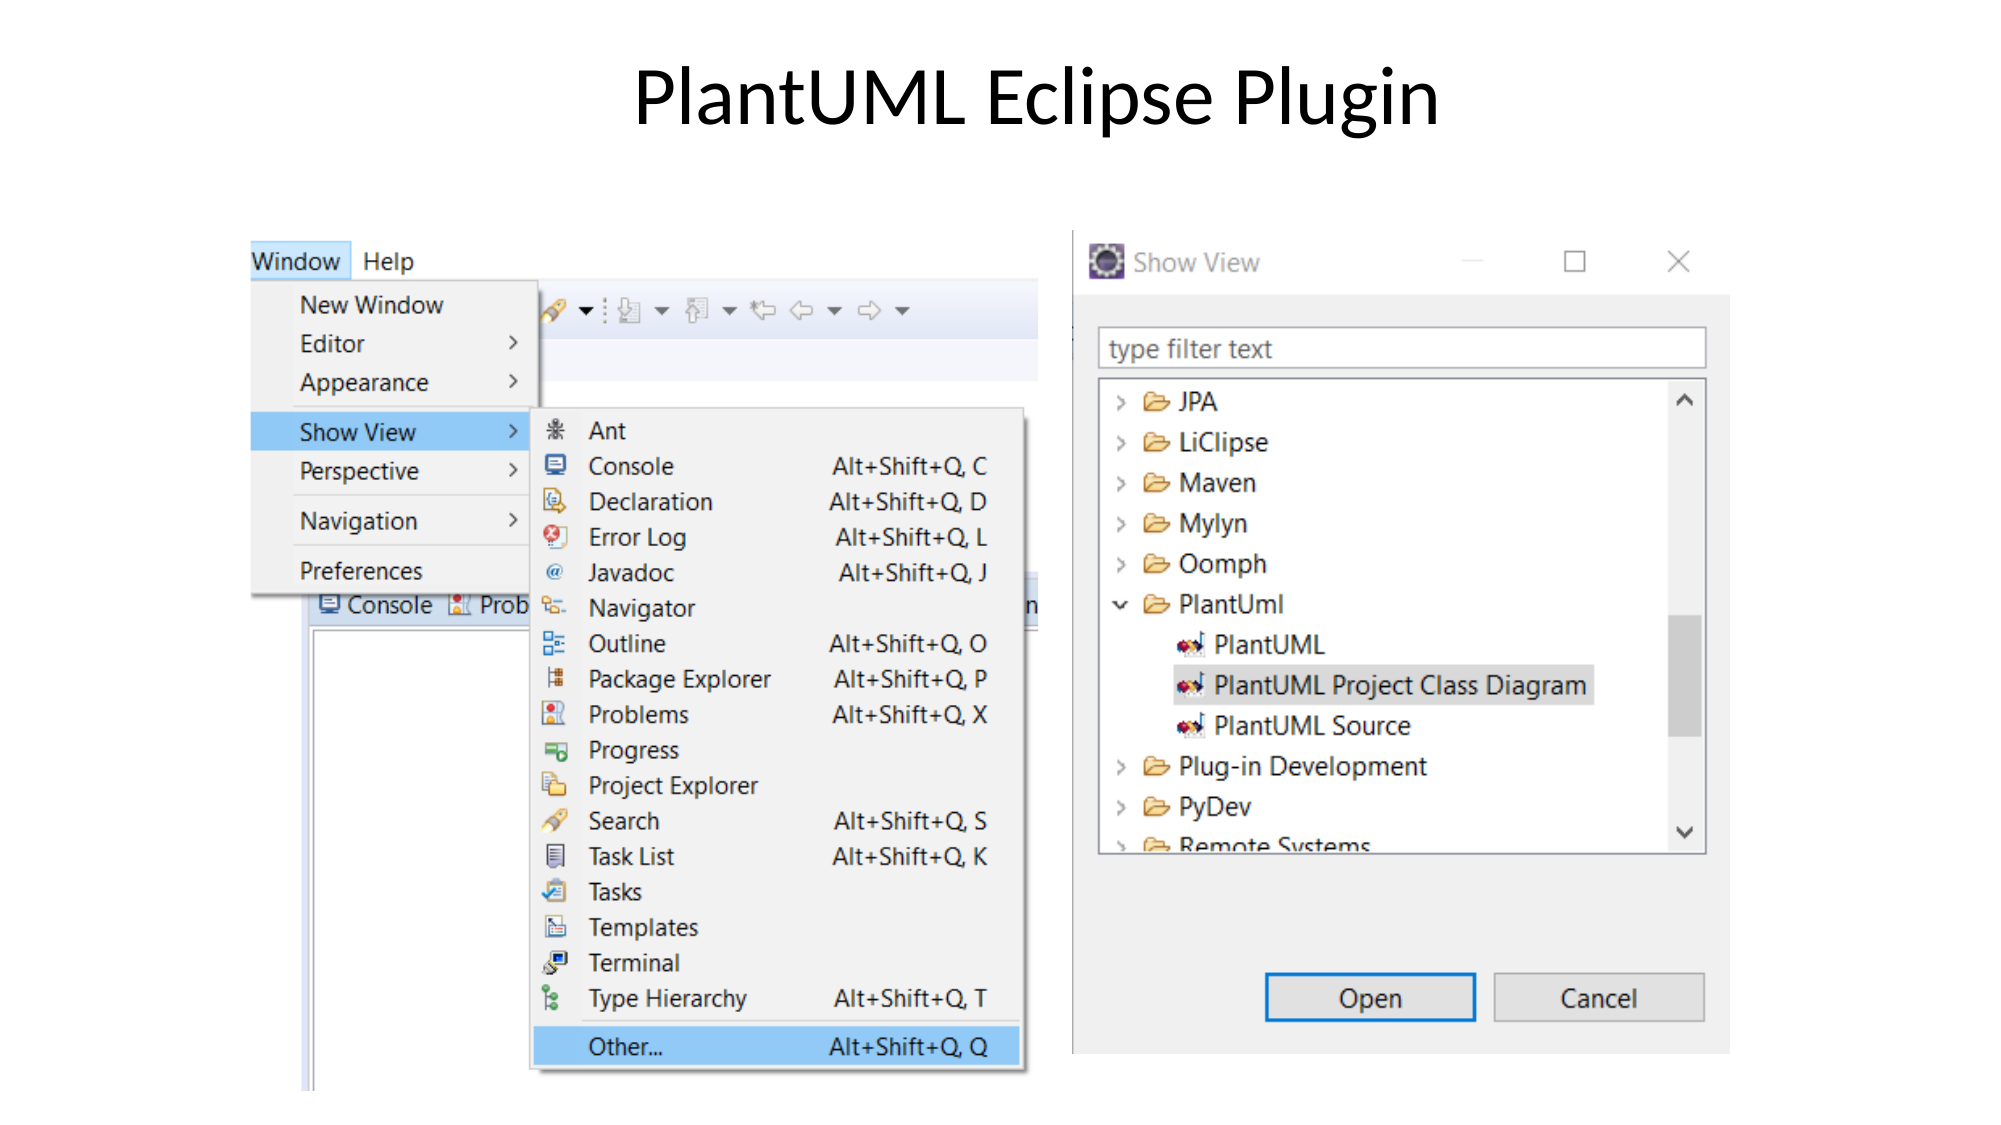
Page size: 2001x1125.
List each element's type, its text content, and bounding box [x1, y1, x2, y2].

text_box PlantUML Eclipse Plugin [619, 34, 1457, 149]
picture [1072, 230, 1730, 1054]
picture [250, 230, 1039, 1091]
